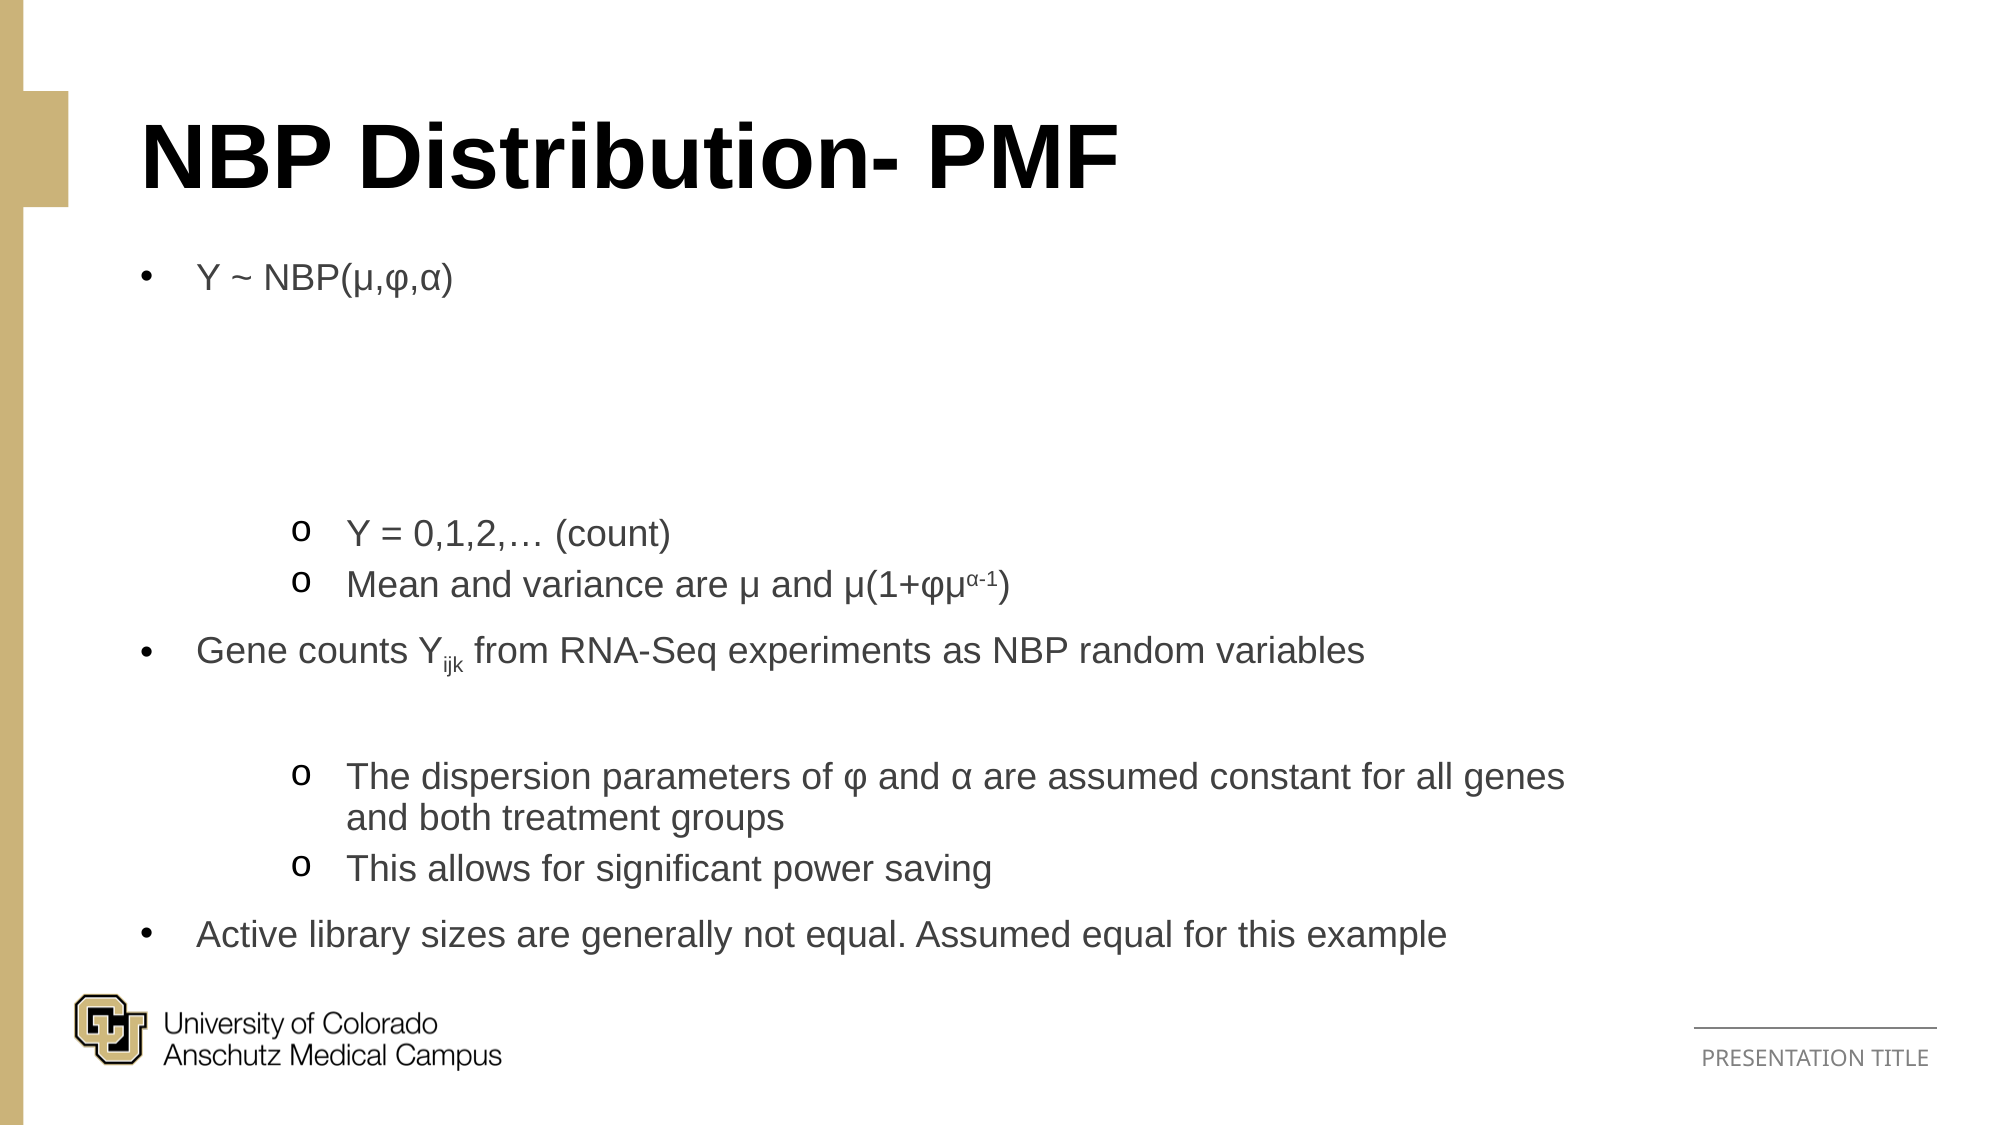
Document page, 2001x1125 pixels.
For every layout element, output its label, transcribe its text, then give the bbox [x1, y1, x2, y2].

picture [73, 993, 502, 1072]
title NBP Distribution- PMF [125, 101, 1625, 208]
